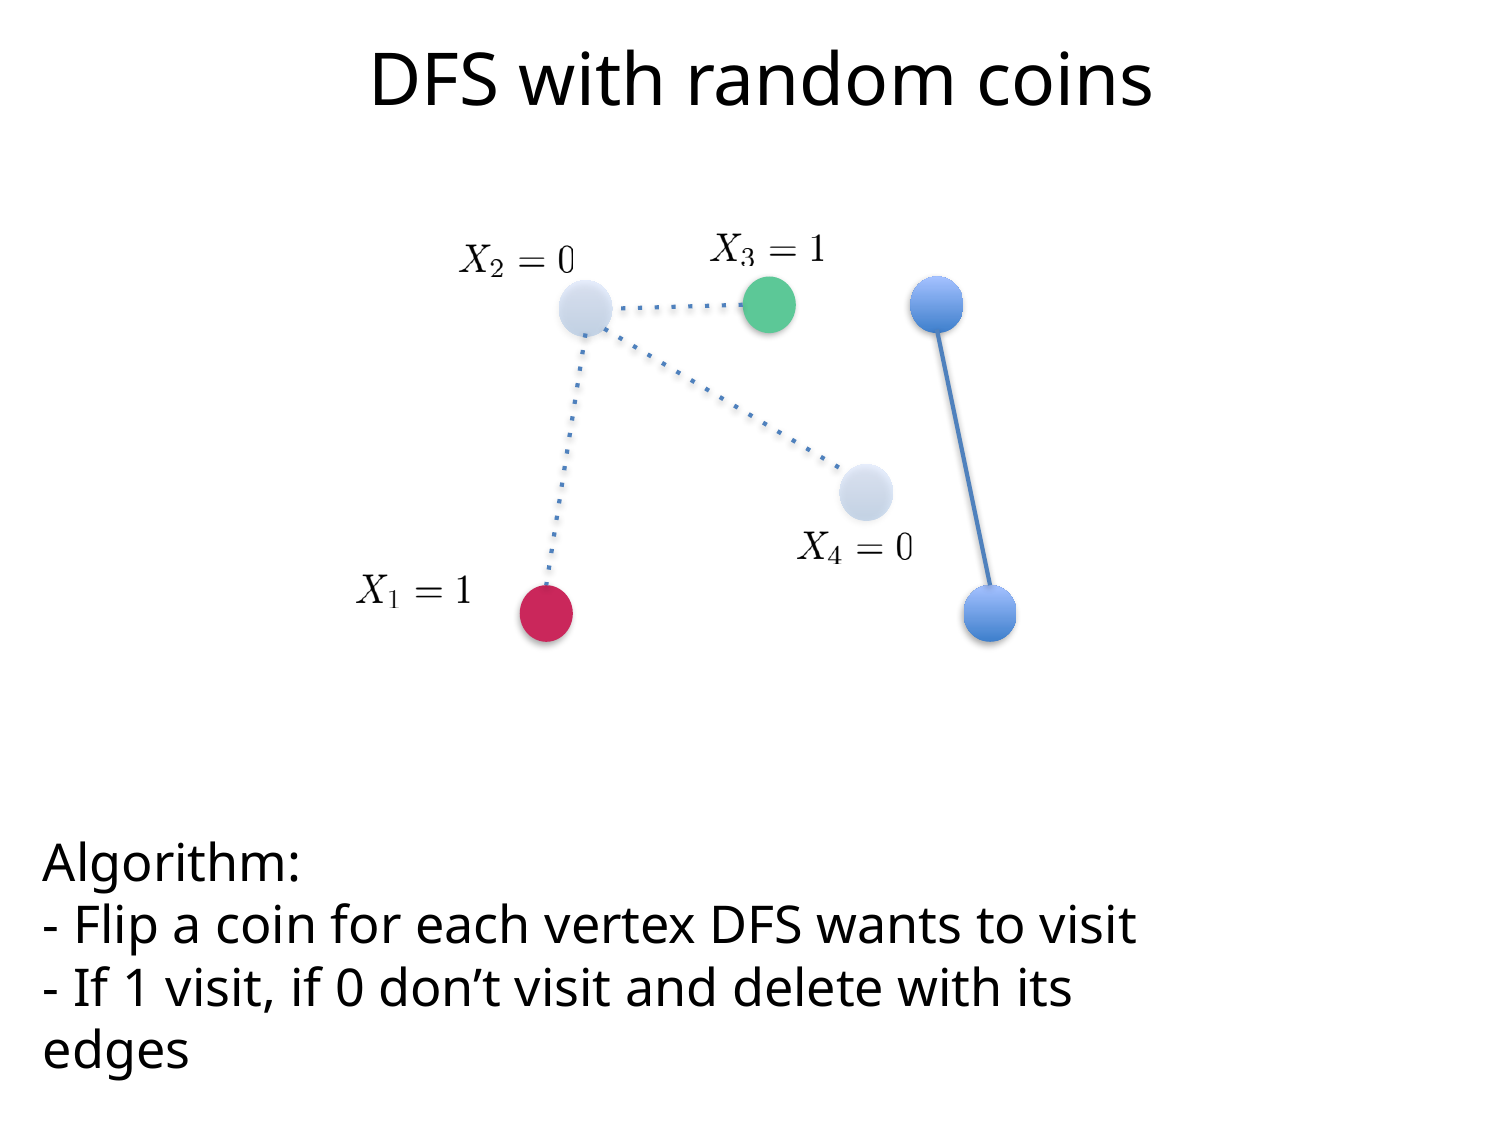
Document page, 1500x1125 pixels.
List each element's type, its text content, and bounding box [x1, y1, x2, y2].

picture [709, 233, 824, 266]
text_box [909, 275, 965, 334]
picture [796, 530, 912, 564]
text_box [962, 585, 1018, 643]
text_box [611, 304, 743, 309]
text_box [518, 585, 574, 643]
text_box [603, 328, 848, 473]
text_box DFS with random coins [177, 24, 1346, 128]
text_box [839, 463, 894, 522]
picture [458, 243, 574, 277]
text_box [936, 332, 991, 586]
text_box [558, 279, 613, 338]
picture [355, 574, 470, 608]
text_box Algorithm: - Flip a coin for each vertex DFS wants to visit - If 1 visit, if 0 don’t visit and delete with its edges [28, 821, 1196, 1087]
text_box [545, 336, 586, 586]
text_box [742, 275, 797, 327]
